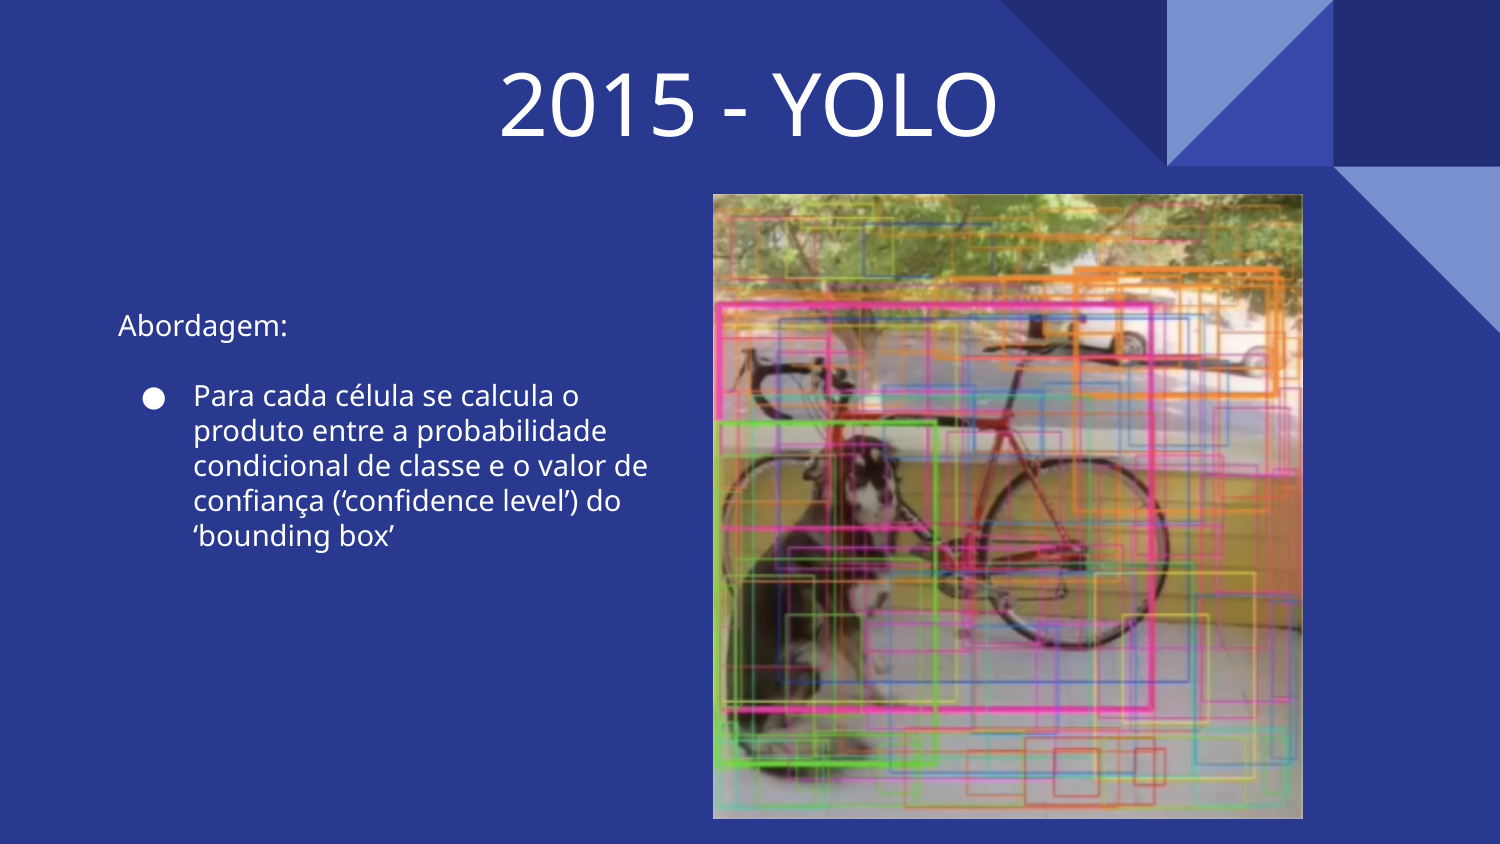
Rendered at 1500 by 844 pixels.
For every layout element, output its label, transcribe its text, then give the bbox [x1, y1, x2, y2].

picture [713, 194, 1303, 819]
title 2015 - YOLO [200, 32, 1300, 170]
text_box Abordagem: Para cada célula se calcula o produto entre a probabilidade condicional de classe e o valor de confiança (‘confidence level’) do ‘bounding box’ [103, 292, 689, 568]
